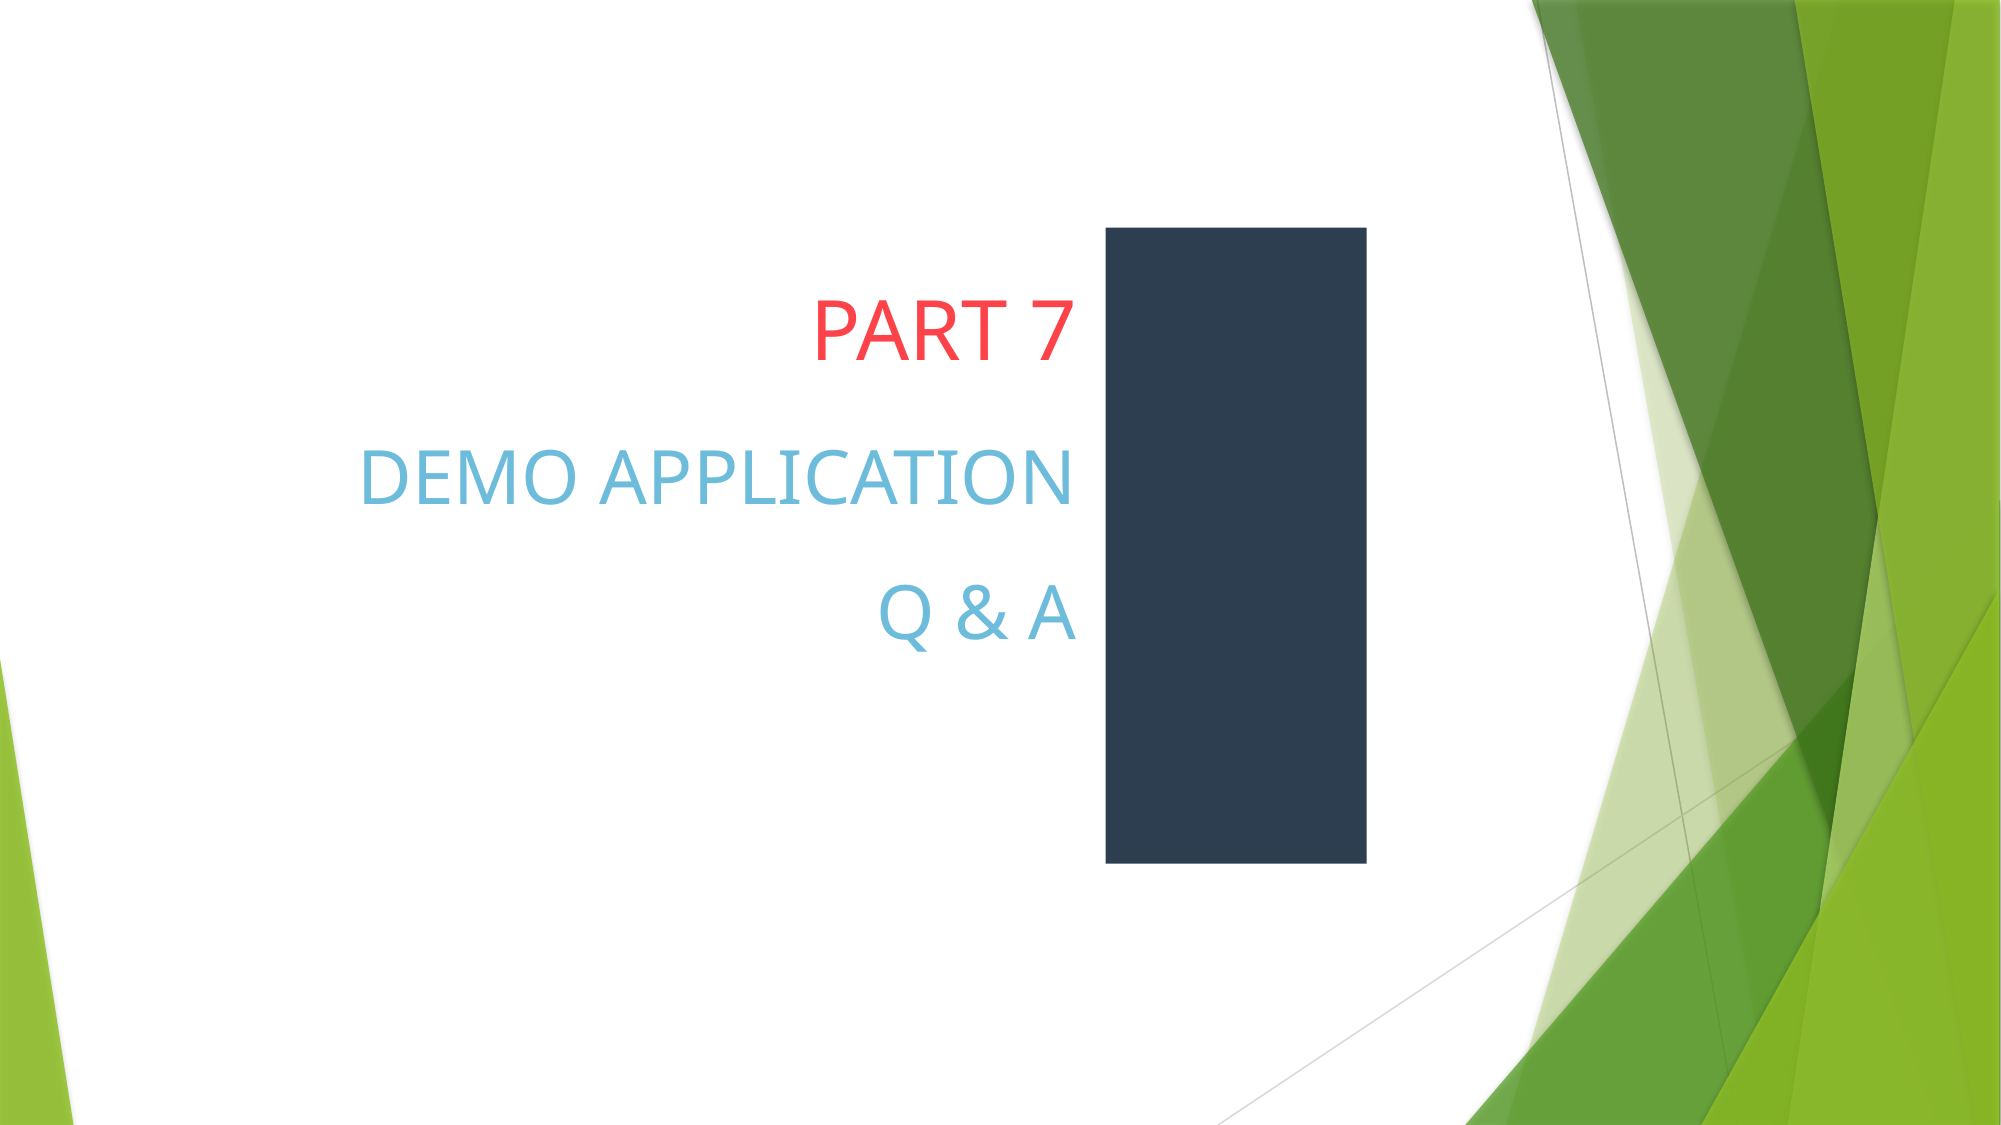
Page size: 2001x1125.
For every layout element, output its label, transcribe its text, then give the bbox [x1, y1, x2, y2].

text_box [1104, 226, 1368, 865]
text_box DEMO APPLICATION Q & A [135, 377, 1092, 662]
text_box PART 7 [570, 219, 1092, 384]
